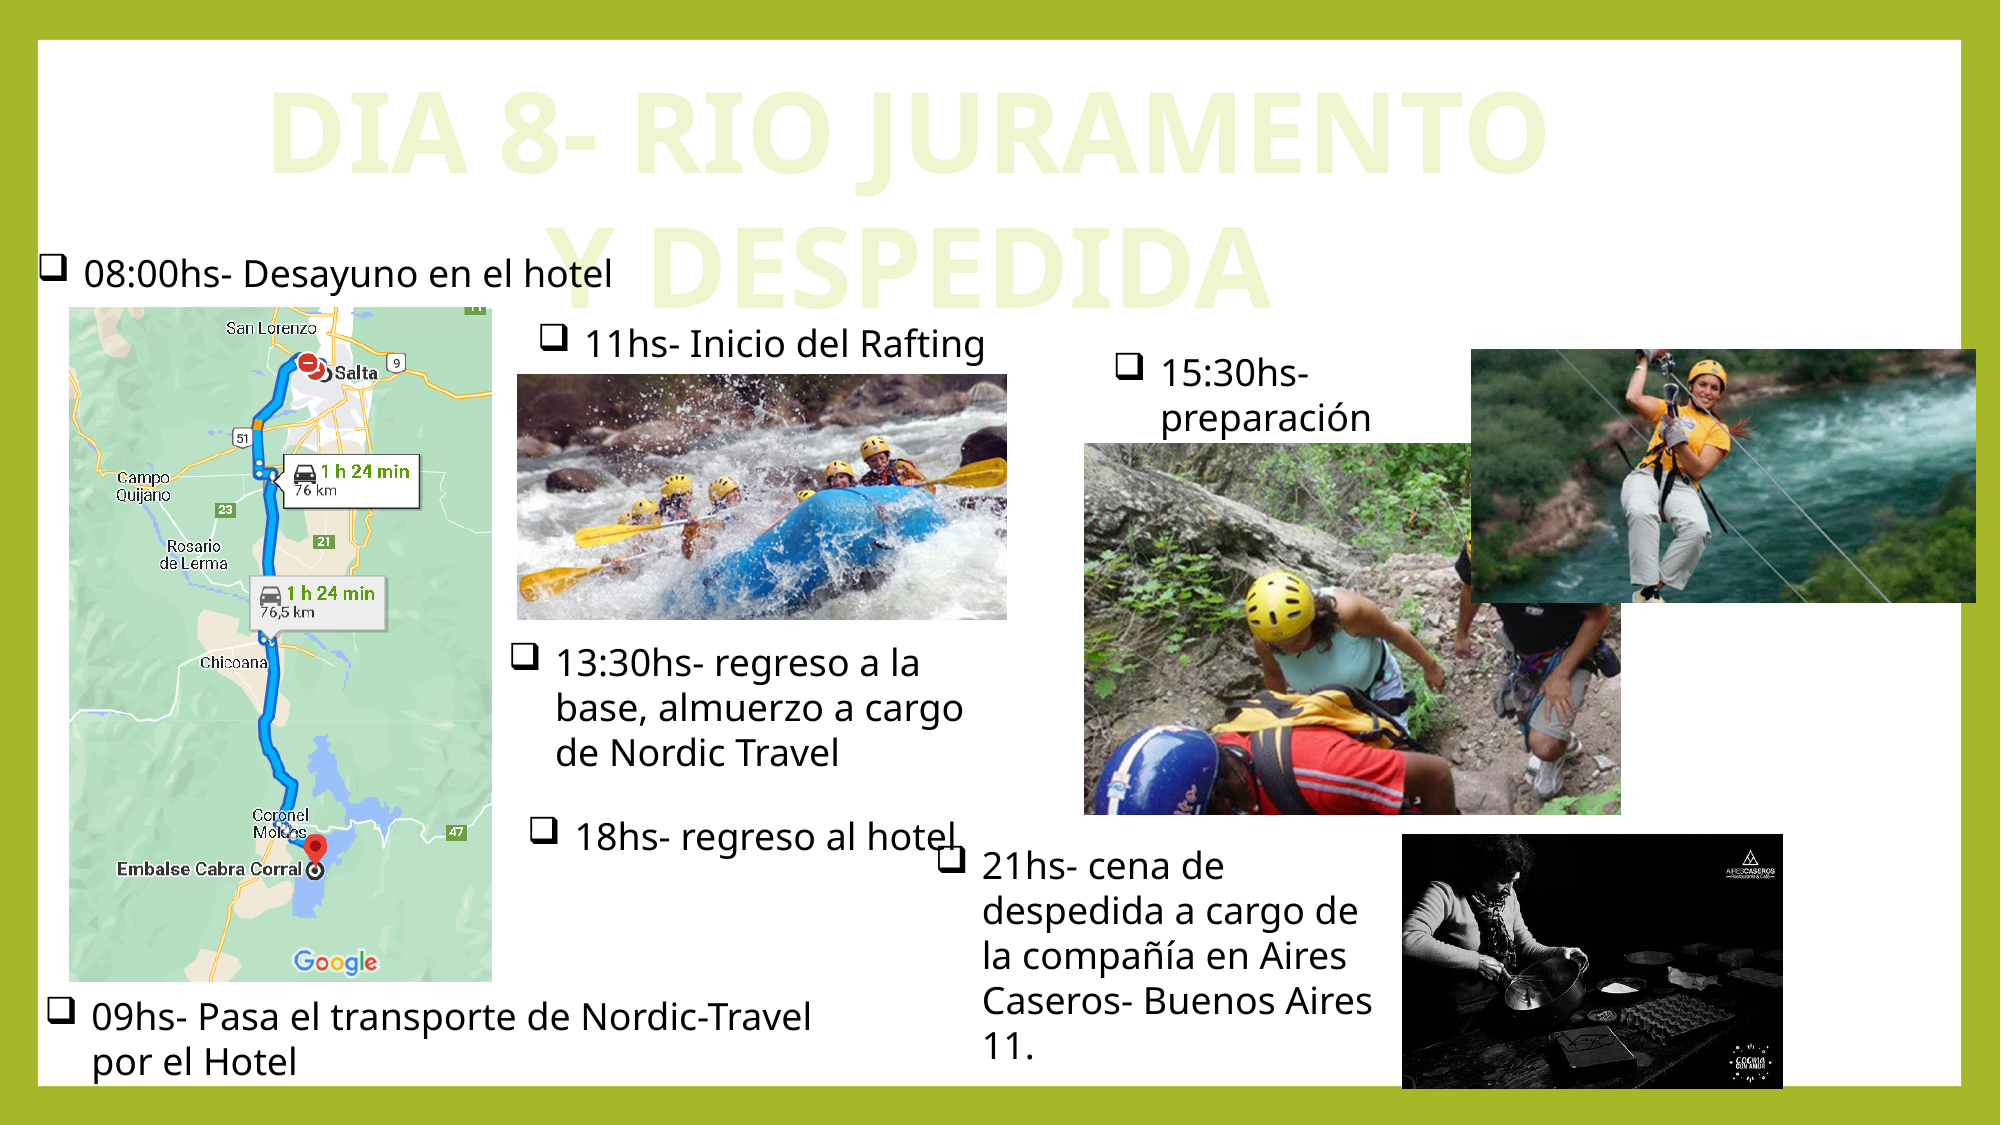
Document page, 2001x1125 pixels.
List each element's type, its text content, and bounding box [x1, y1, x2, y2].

text_box 15:30hs- preparación para la tirolesa [1098, 341, 1471, 441]
text_box 18hs- regreso al hotel [512, 806, 1218, 866]
picture [516, 374, 1007, 620]
text_box 11hs- Inicio del Rafting [522, 312, 1102, 373]
text_box 08:00hs- Desayuno en el hotel [21, 242, 848, 303]
text_box DIA 8- RIO JURAMENTO Y DESPEDIDA [229, 53, 1588, 339]
text_box 21hs- cena de despedida a cargo de la compañía en Aires Caseros- Buenos Aires 11. [920, 834, 1400, 1075]
text_box 09hs- Pasa el transporte de Nordic-Travel por el Hotel [29, 985, 866, 1091]
text_box 13:30hs- regreso a la base, almuerzo a cargo de Nordic Travel [499, 631, 1029, 782]
picture [68, 307, 493, 982]
picture [1083, 349, 1976, 815]
picture [1401, 834, 1784, 1089]
